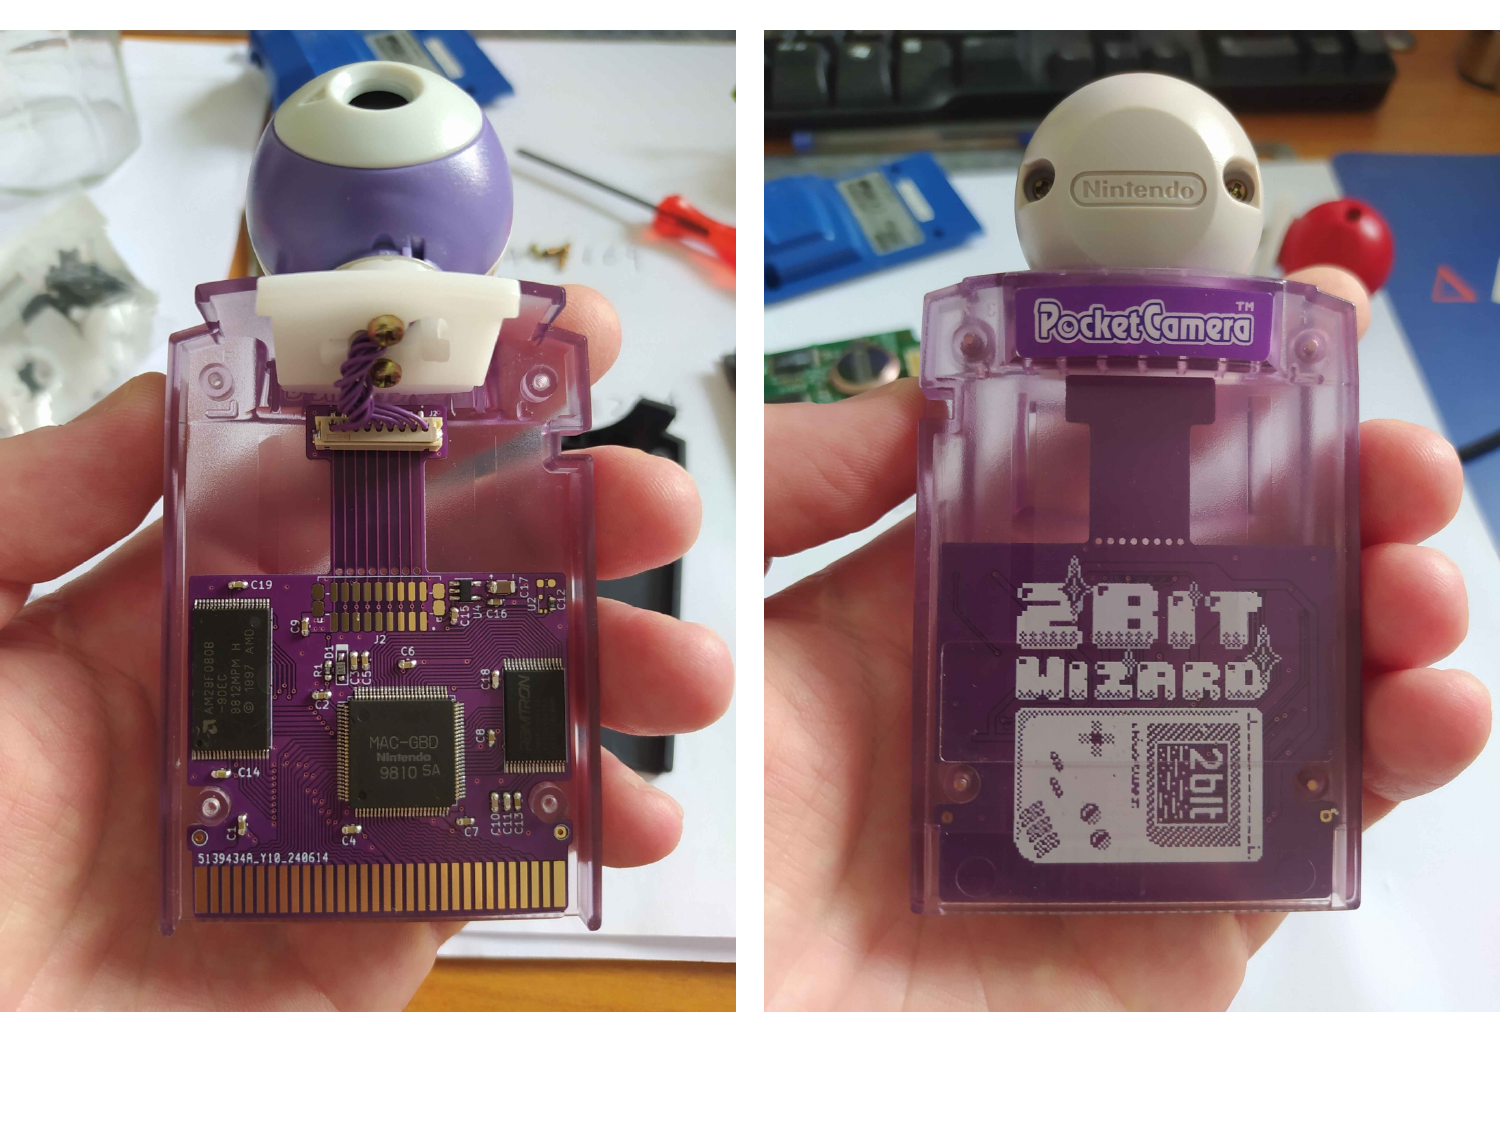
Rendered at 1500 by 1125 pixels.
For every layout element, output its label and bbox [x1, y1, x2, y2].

picture [0, 30, 736, 1012]
picture [764, 30, 1500, 1012]
